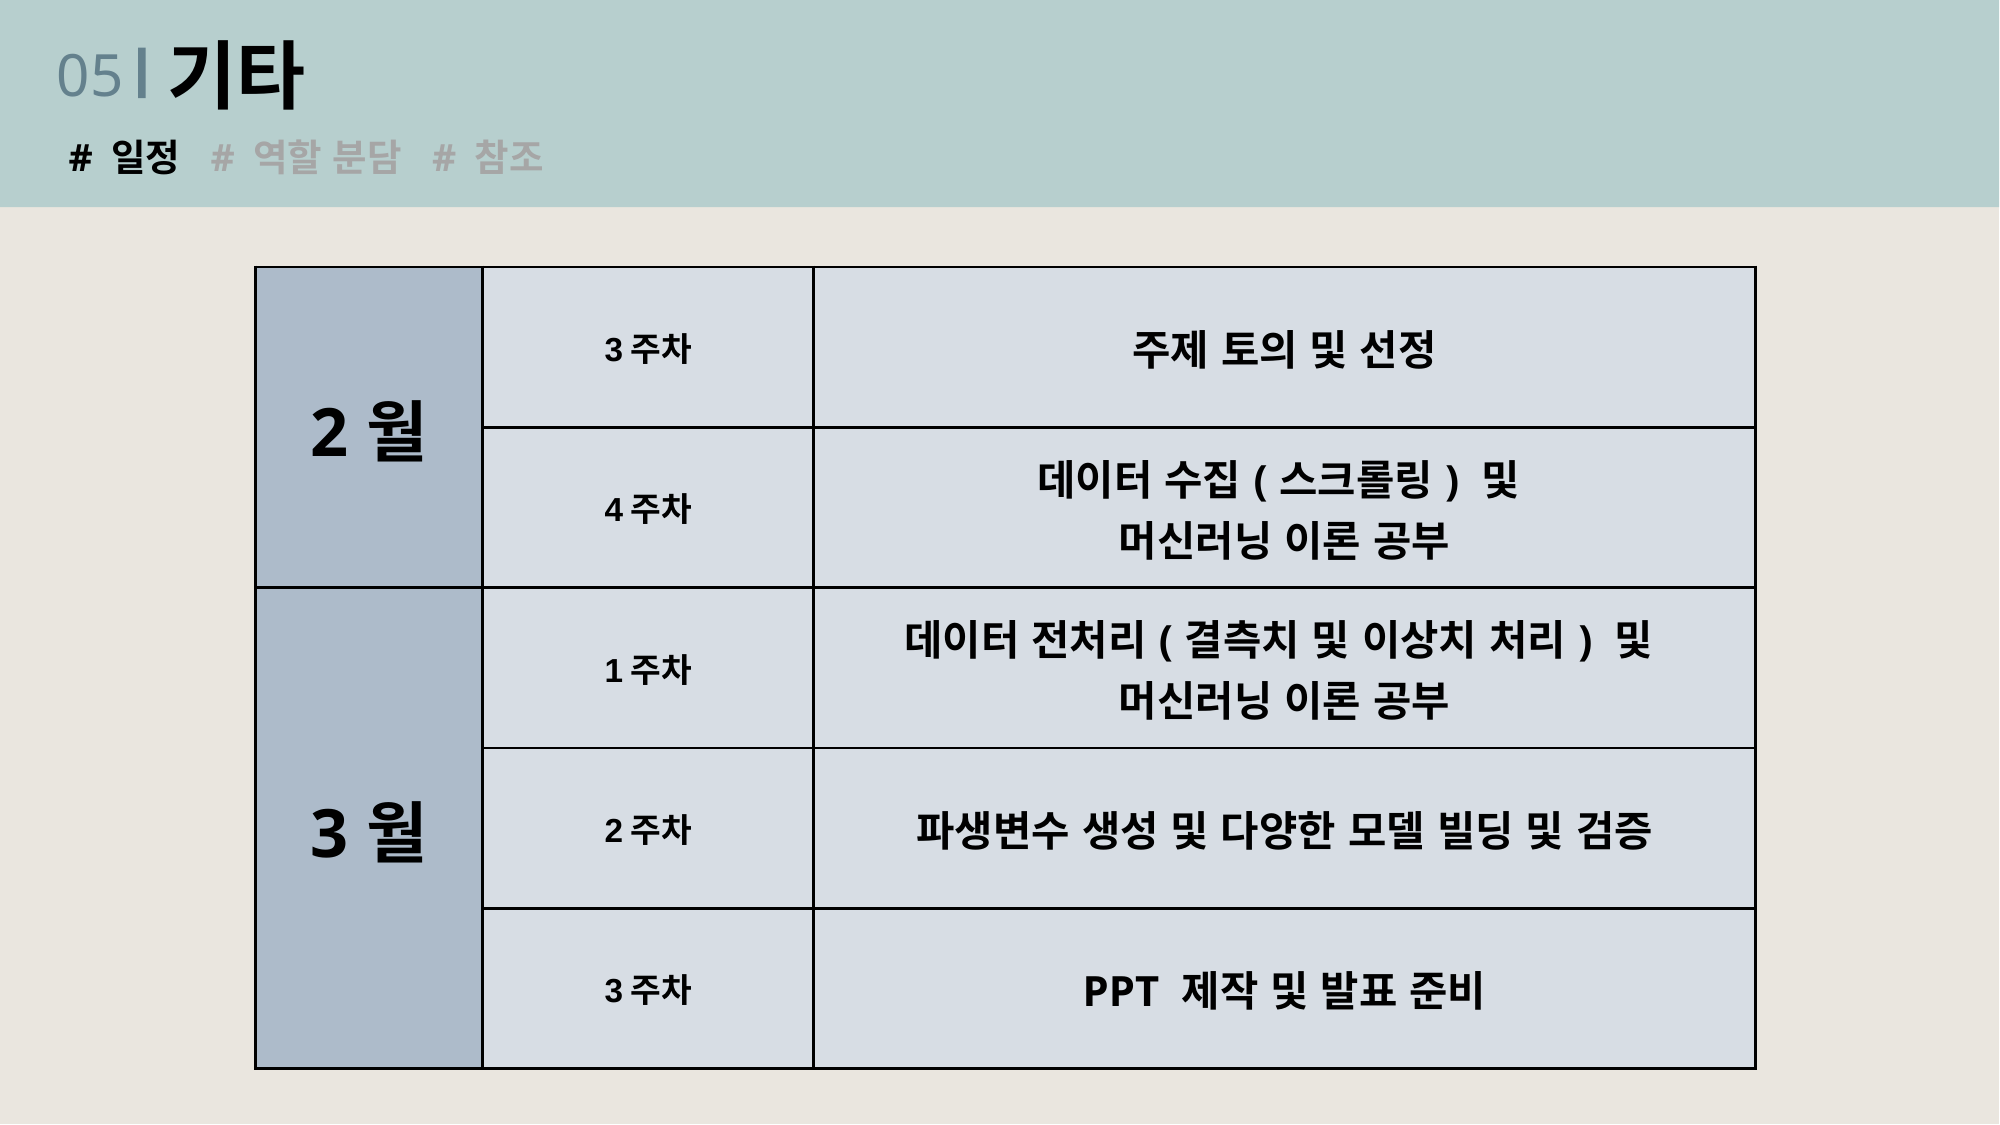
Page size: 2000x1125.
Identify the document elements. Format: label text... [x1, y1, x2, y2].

text_box [138, 47, 146, 99]
text_box 기타 [152, 21, 788, 107]
table_cell PPT 제작 및 발표 준비 [815, 910, 1754, 1067]
table_cell 3월 [257, 589, 481, 1067]
text_box [0, 0, 2000, 208]
table_header 주제 토의 및 선정 [815, 268, 1754, 426]
table_header 2월 [257, 268, 481, 586]
table_cell 데이터 수집(스크롤링) 및 머신러닝 이론 공부 [815, 429, 1754, 586]
table_cell 4주차 [484, 429, 812, 586]
table_cell 3주차 [484, 910, 812, 1067]
table_header 3주차 [484, 268, 812, 426]
text_box # 일정 # 역할 분담 # 참조 [53, 125, 1578, 172]
table_cell 파생변수 생성 및 다양한 모델 빌딩 및 검증 [815, 749, 1754, 907]
table_cell 데이터 전처리(결측치 및 이상치 처리) 및 머신러닝 이론 공부 [815, 589, 1754, 747]
table_cell 2주차 [484, 749, 812, 907]
table_cell 1주차 [484, 589, 812, 747]
text_box 05 [41, 30, 153, 116]
